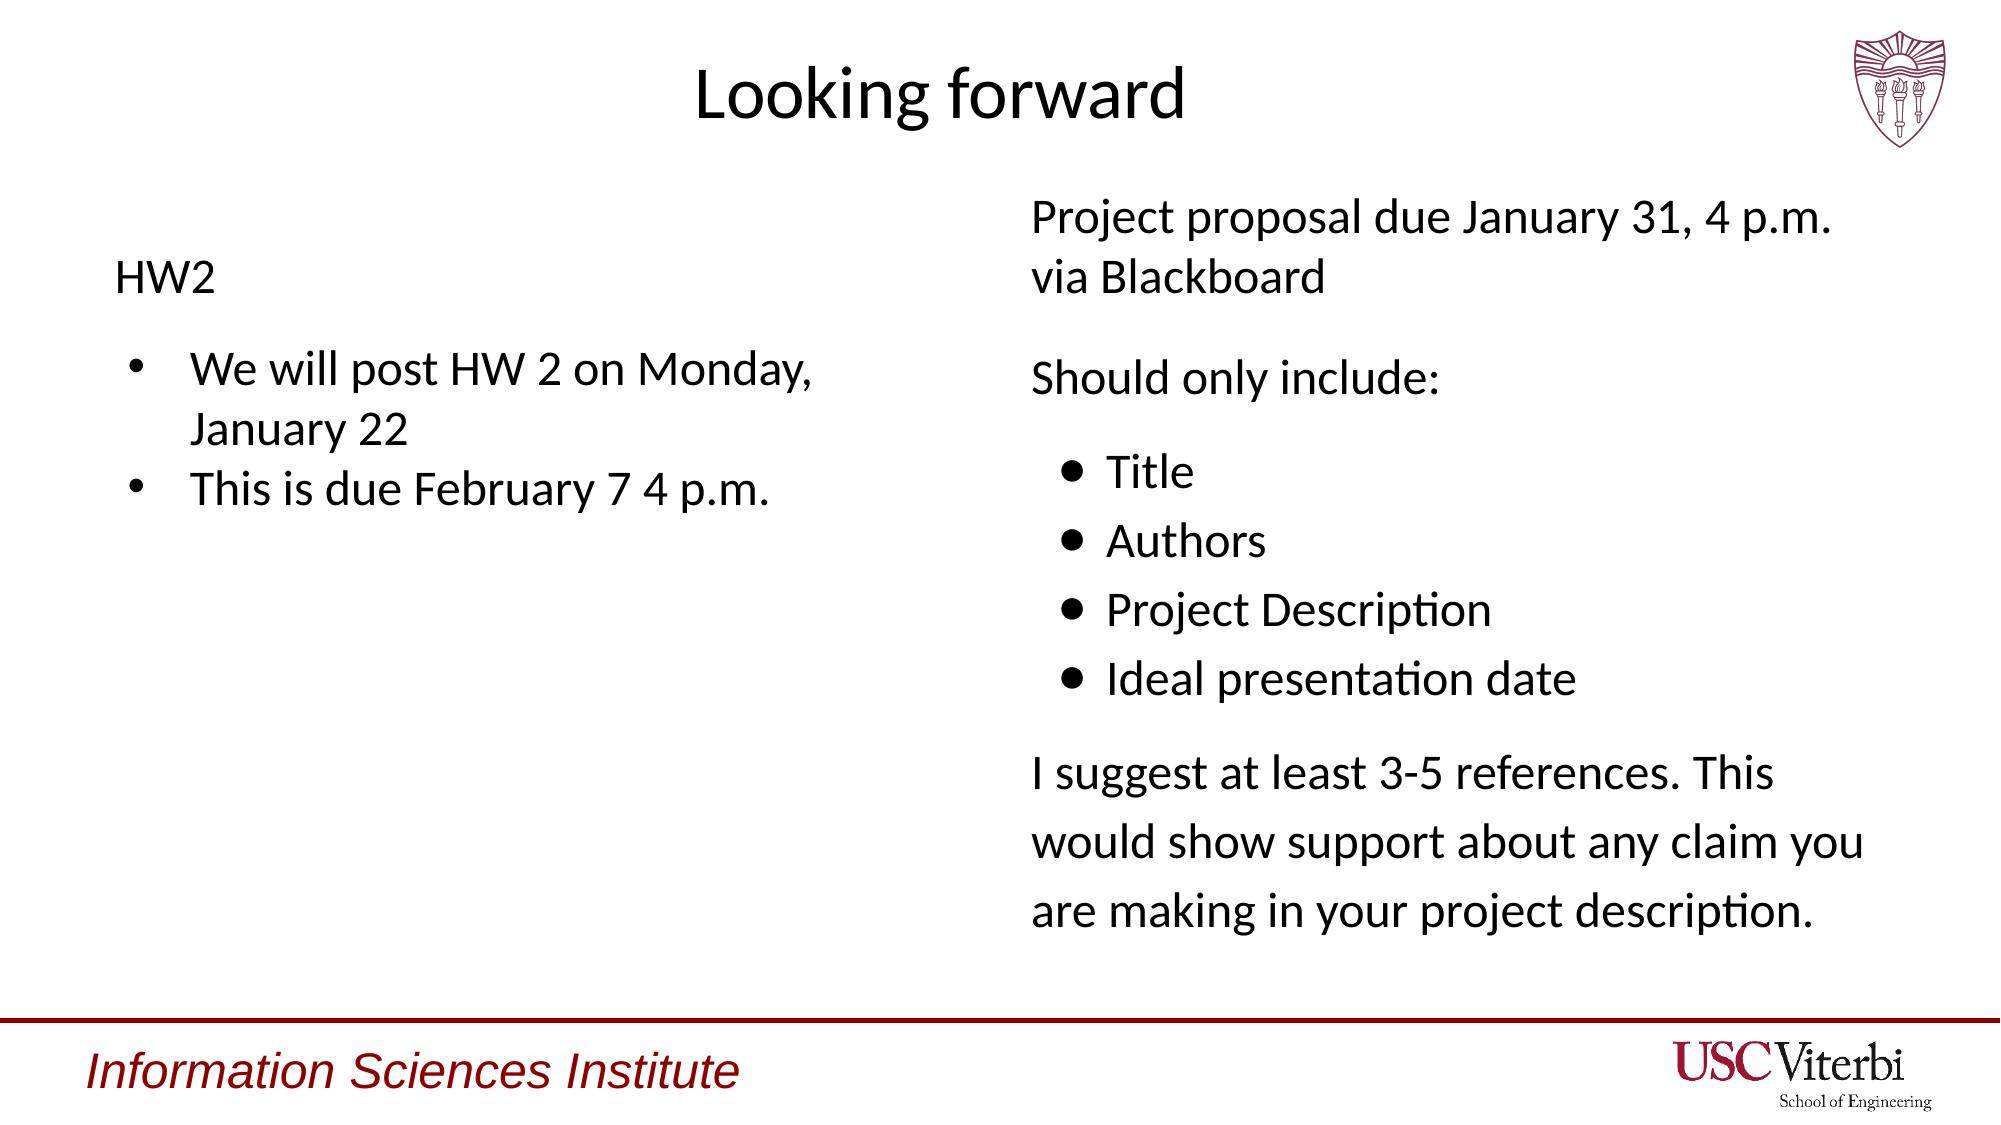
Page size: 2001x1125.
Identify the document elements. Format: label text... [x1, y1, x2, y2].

list Project proposal due January 31, 4 p.m. via Blackboard [1015, 205, 1900, 311]
title Looking forward [99, 35, 1783, 141]
list We will post HW 2 on Monday, January 22 This is due February 7 4 p.m. [99, 327, 984, 1005]
picture [1641, 1027, 1964, 1118]
picture [1824, 13, 1975, 164]
list HW2 [99, 205, 984, 311]
list Should only include: Title Authors Project Description Ideal presentation date I suggest at least 3-5 references. This would show support about any claim you are making in your project description. [1015, 327, 1900, 1005]
